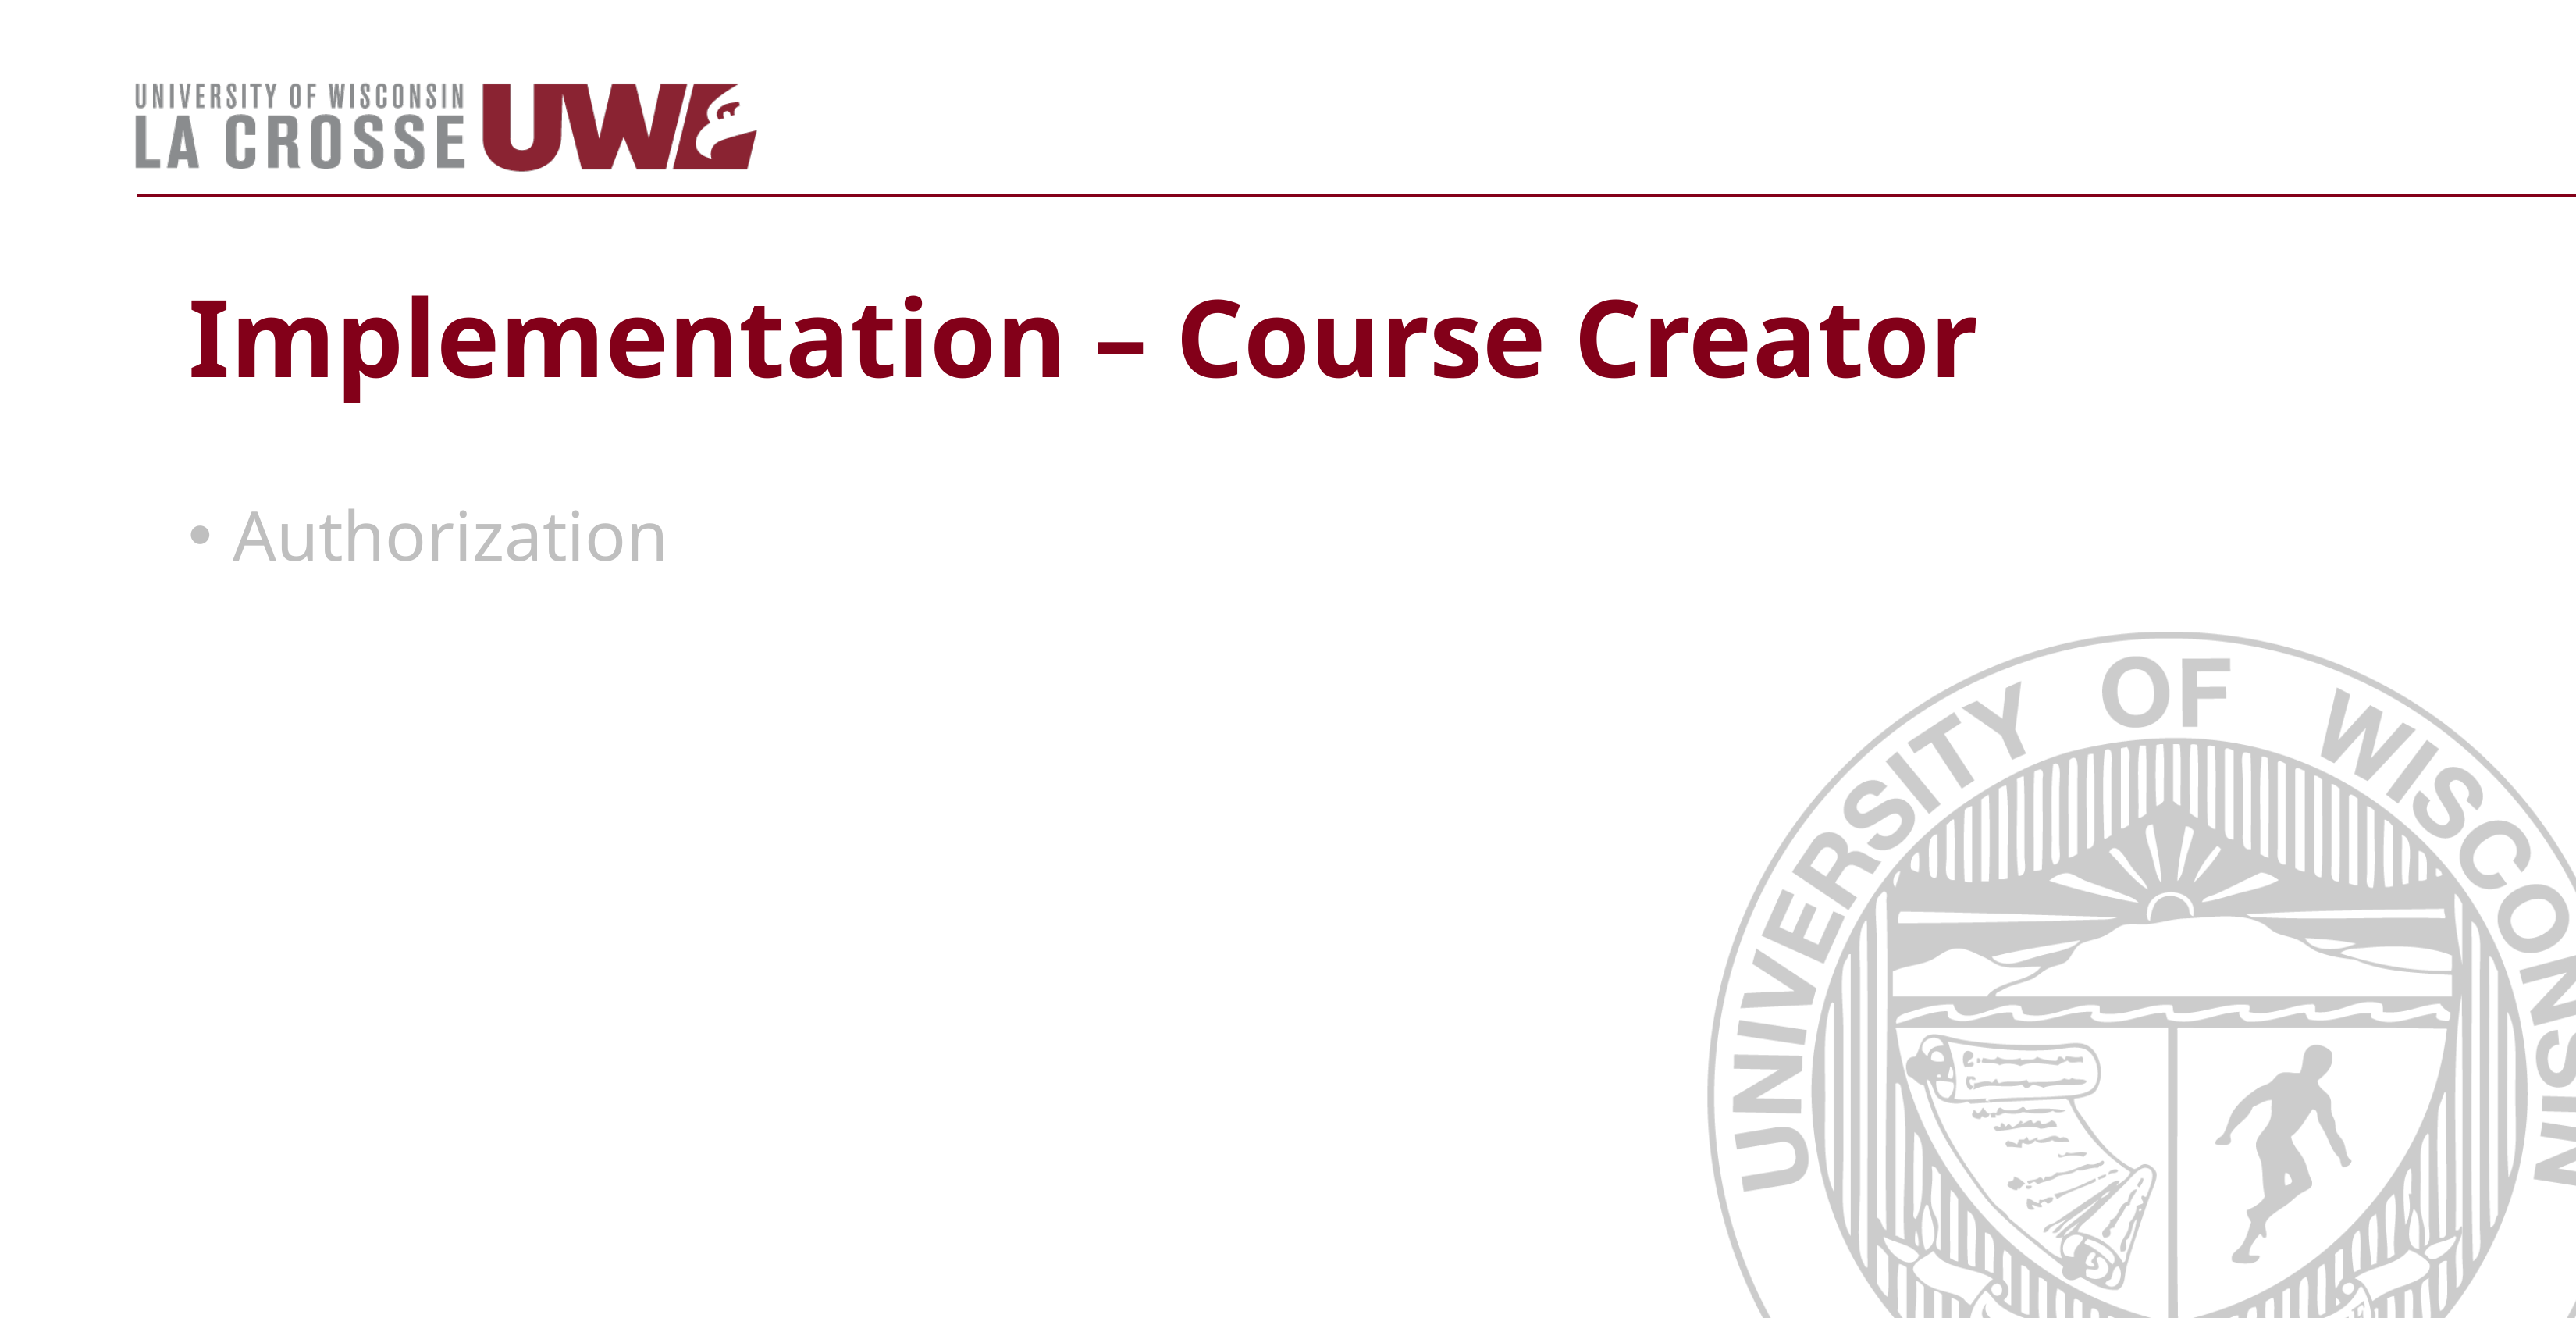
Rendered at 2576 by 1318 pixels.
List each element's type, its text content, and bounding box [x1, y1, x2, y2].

list Authorization [176, 496, 1272, 1245]
title Implementation – Course Creator [176, 215, 2400, 470]
picture [126, 74, 762, 176]
